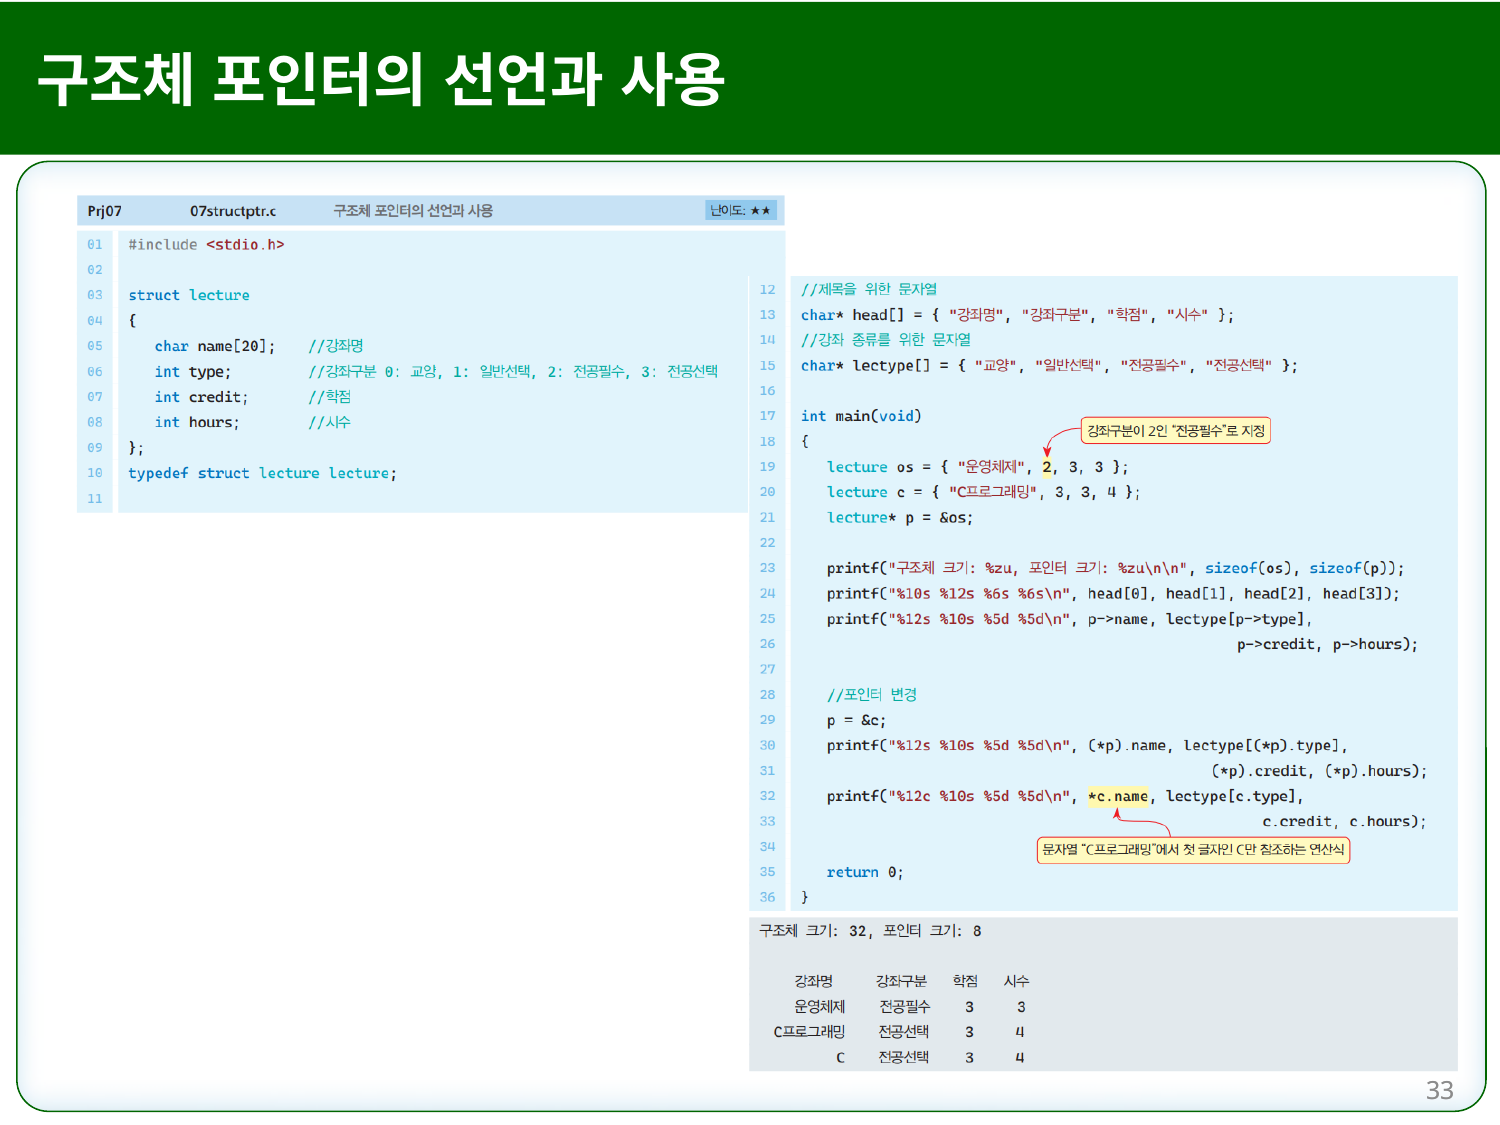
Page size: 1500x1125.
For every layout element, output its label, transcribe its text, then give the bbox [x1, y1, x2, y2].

title 구조체 포인터의 선언과 사용 [21, 40, 1476, 115]
slide_number 33 [1119, 1071, 1470, 1112]
picture [73, 190, 1460, 1072]
